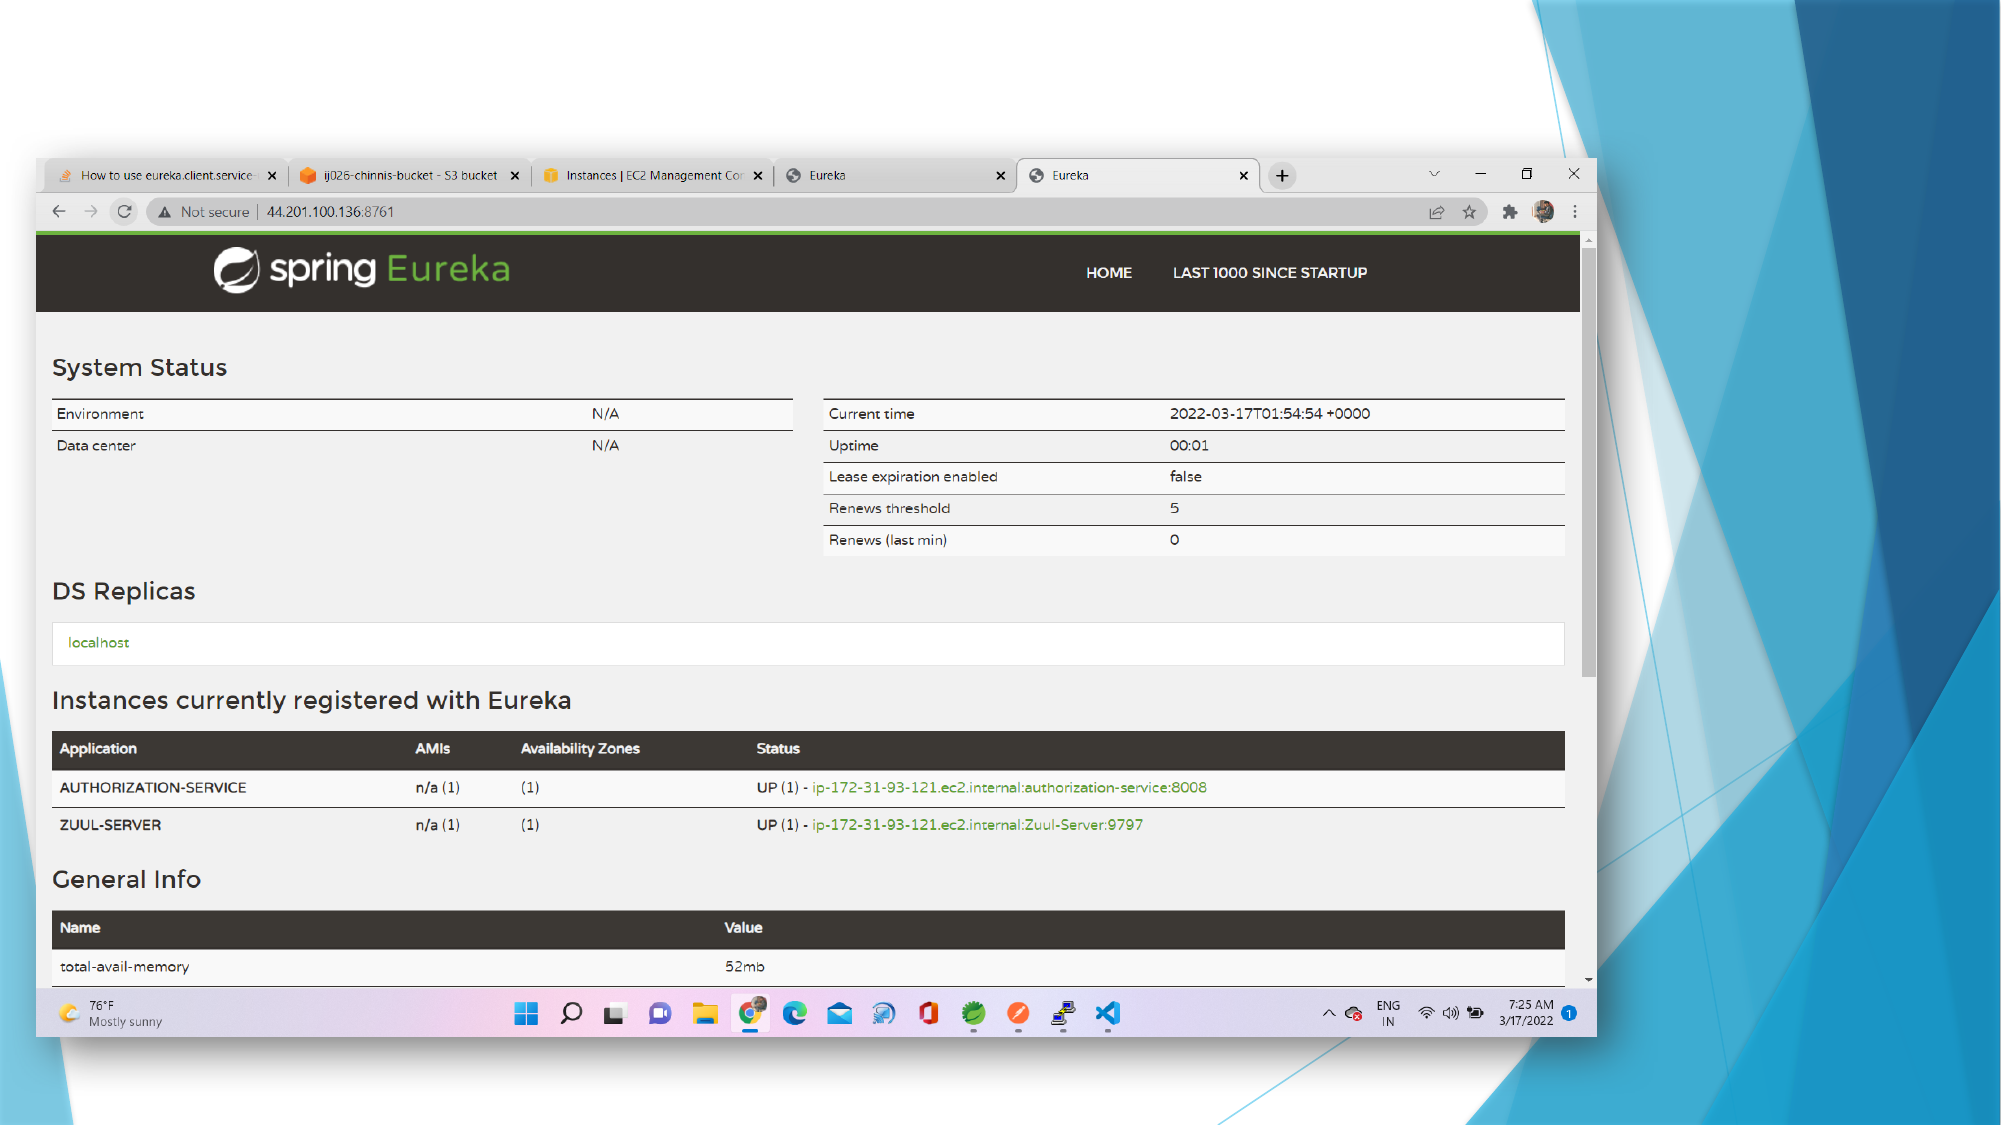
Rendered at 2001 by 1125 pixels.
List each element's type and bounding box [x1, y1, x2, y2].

picture [35, 158, 1597, 1038]
